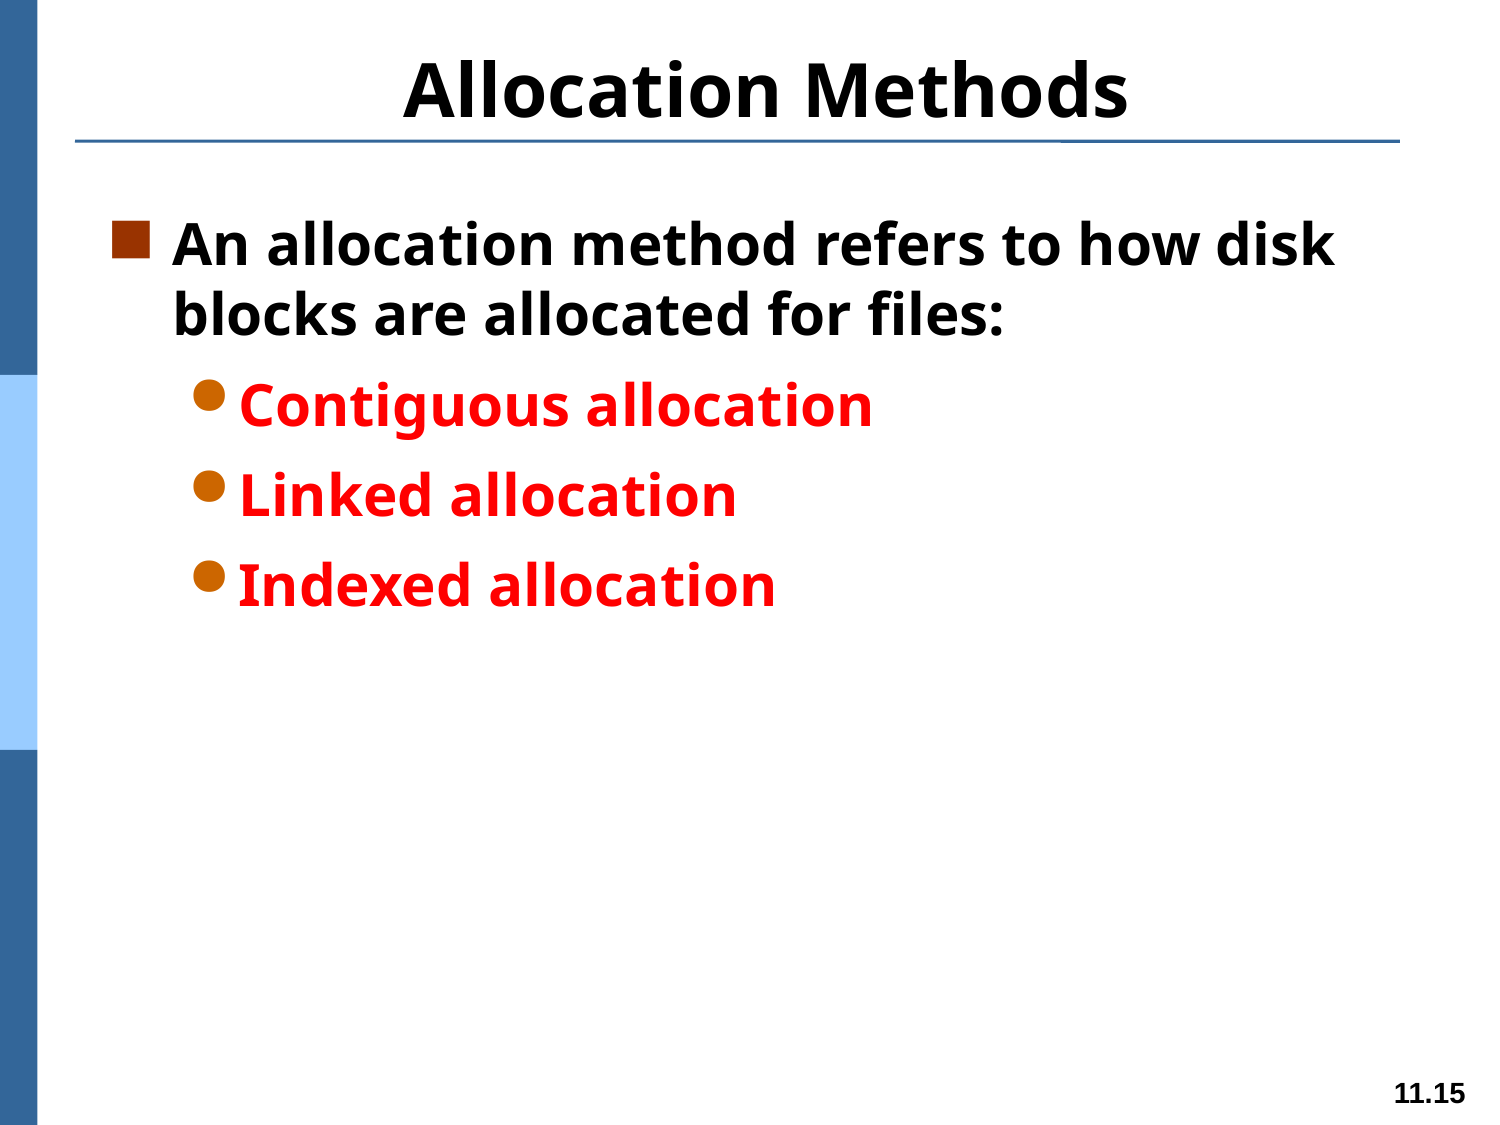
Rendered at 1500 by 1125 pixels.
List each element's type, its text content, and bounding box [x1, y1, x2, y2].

list An allocation method refers to how disk blocks are allocated for files: Contiguous allocation Linked allocation Indexed allocation [101, 199, 1452, 944]
title Allocation Methods [92, 45, 1443, 141]
